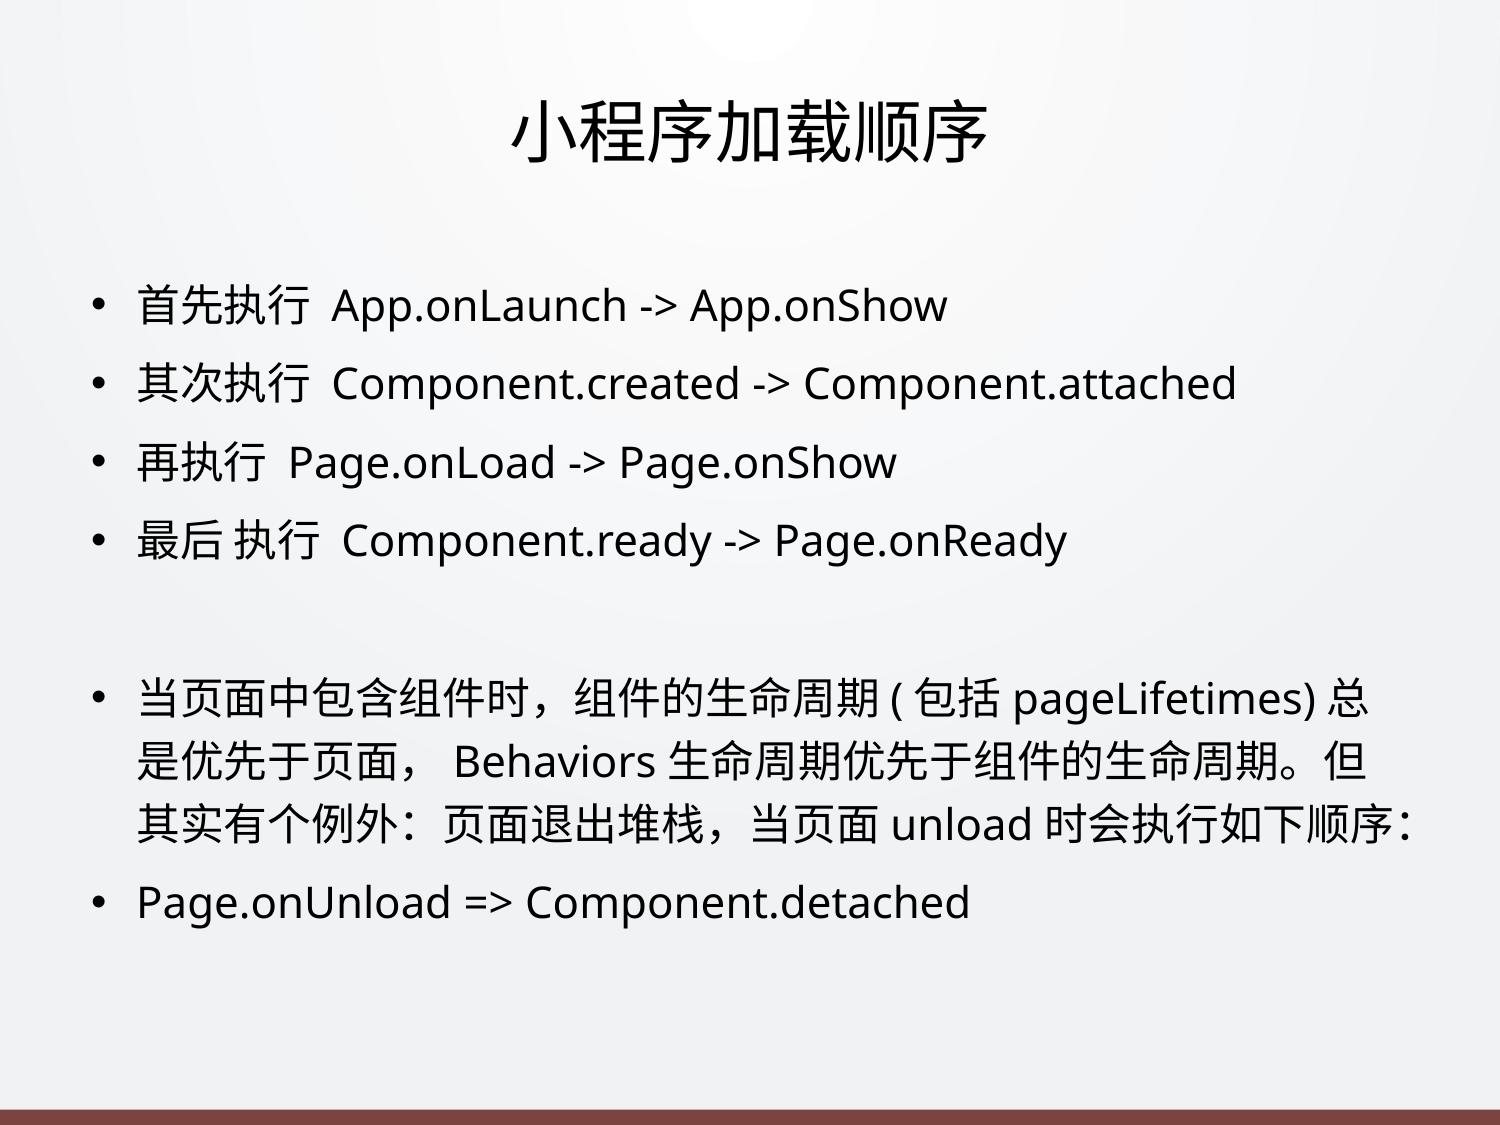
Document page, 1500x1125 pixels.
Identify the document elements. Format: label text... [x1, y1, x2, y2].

title 小程序加载顺序 [76, 66, 1424, 205]
list 首先执行 App.onLaunch -> App.onShow 其次执行 Component.created -> Component.attached 再执行 Page.onLoad -> Page.onShow 最后 执行 Component.ready -> Page.onReady 当页面中包含组件时，组件的生命周期(包括pageLifetimes)总是优先于页面，Behaviors生命周期优先于组件的生命周期。但其实有个例外：页面退出堆栈，当页面unload时会执行如下顺序： Page.onUnload => Component.detached [76, 259, 1424, 1027]
